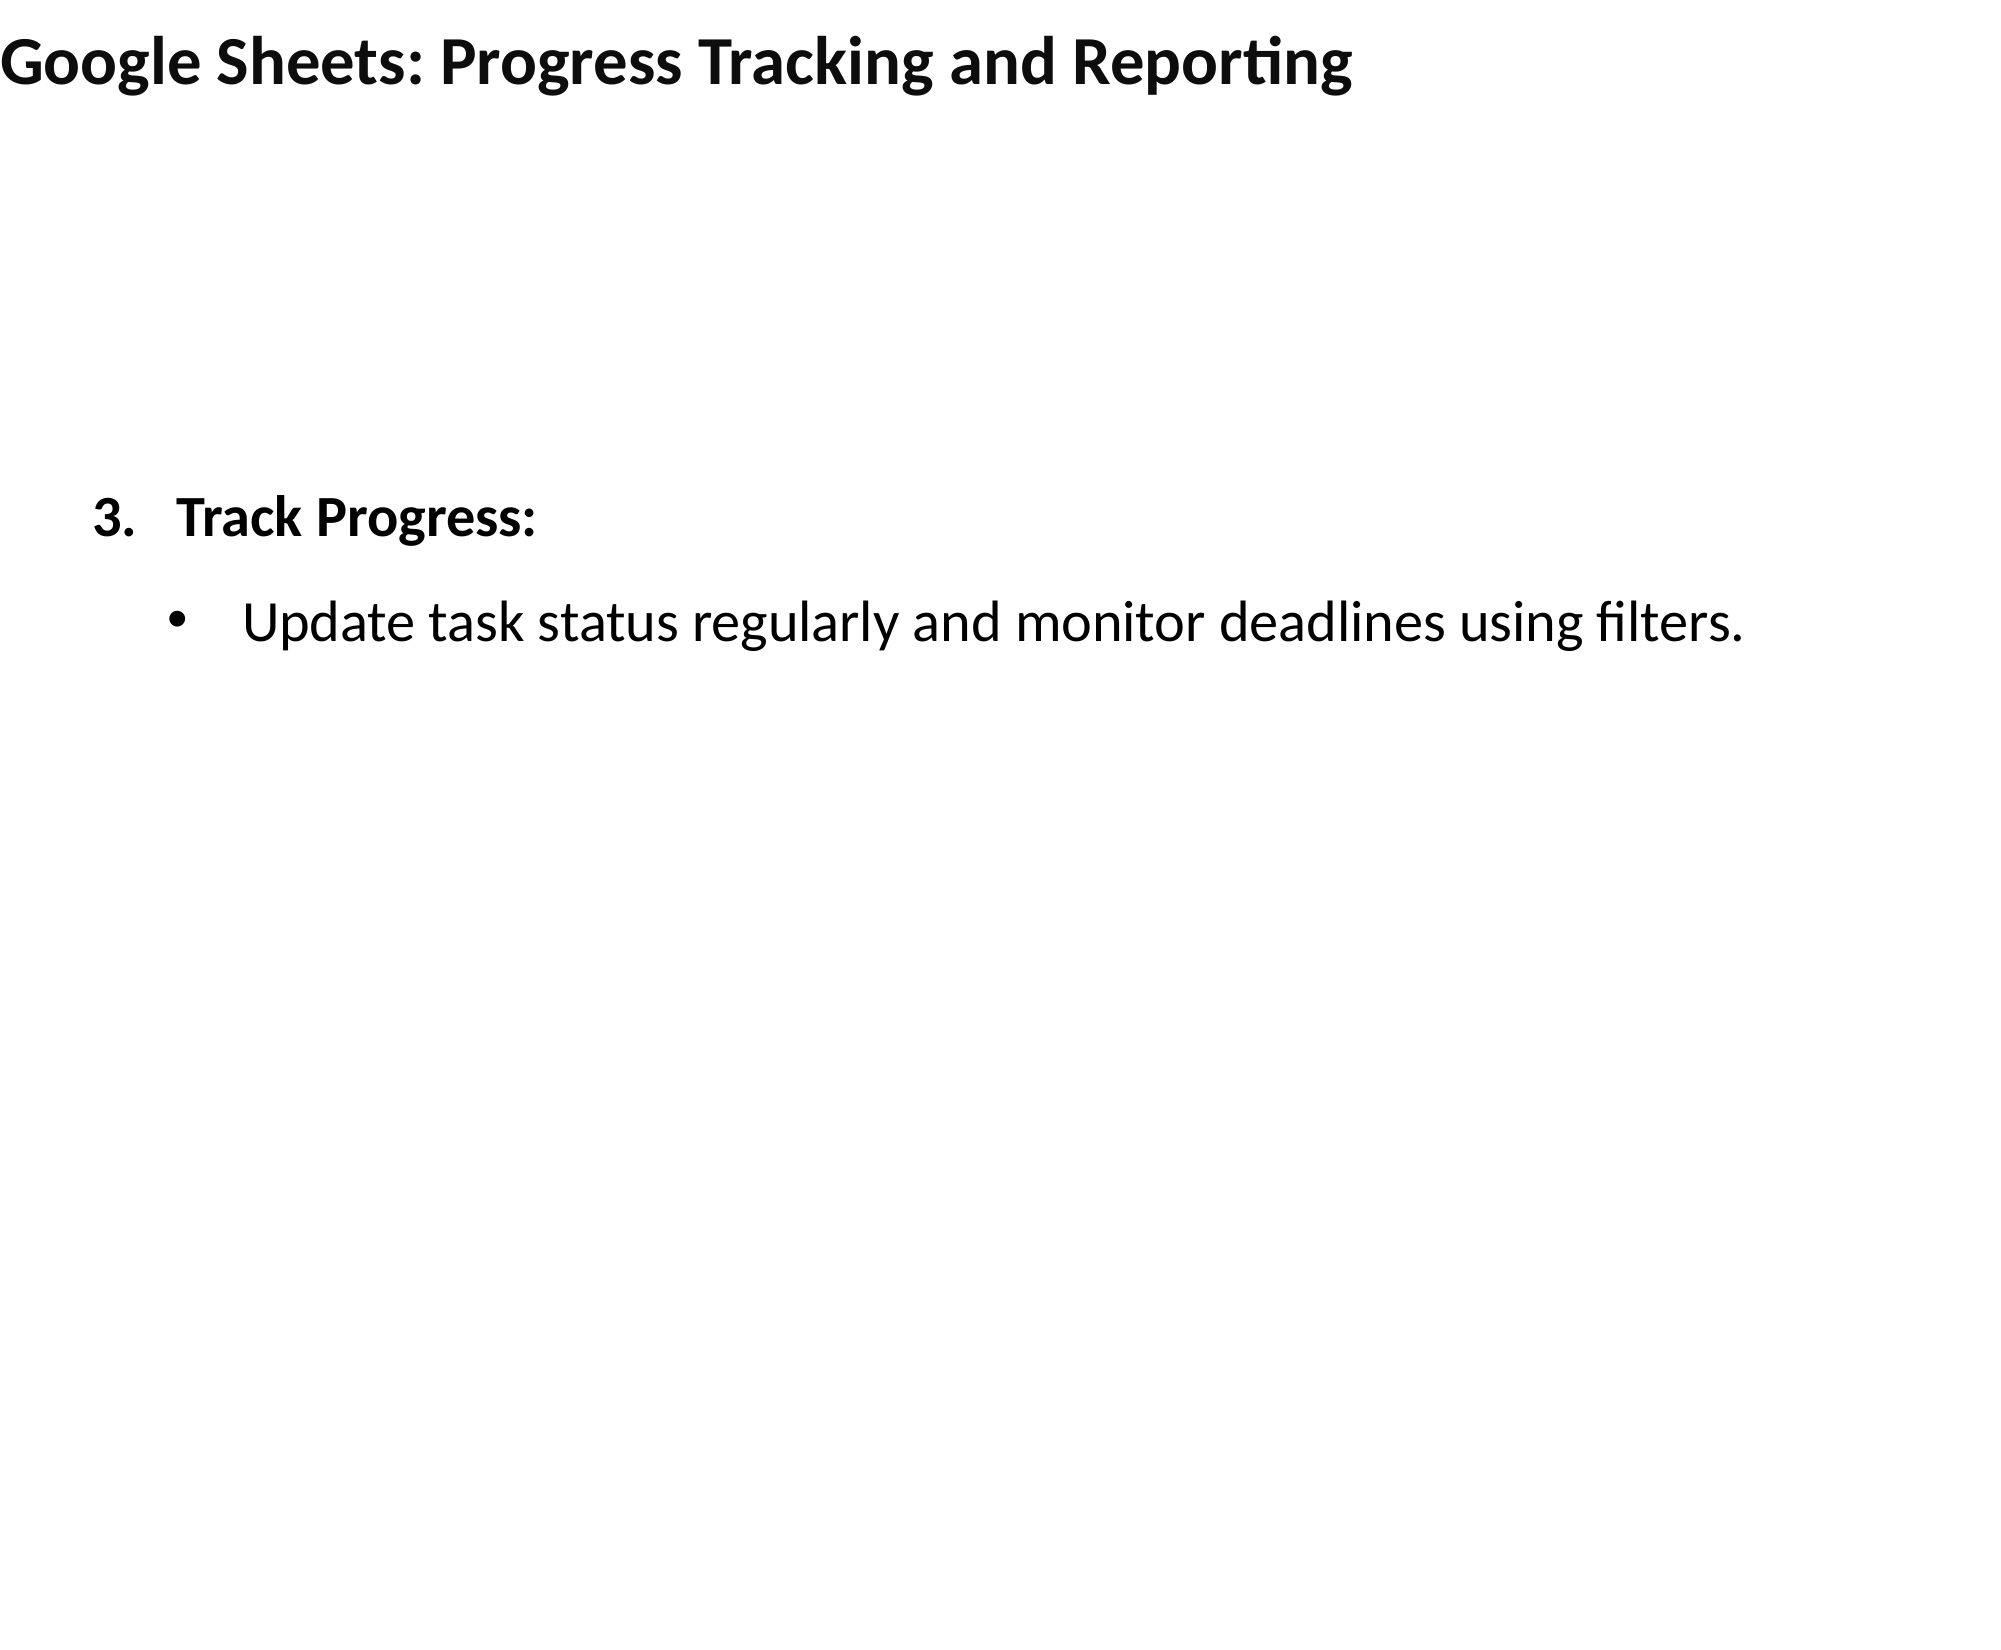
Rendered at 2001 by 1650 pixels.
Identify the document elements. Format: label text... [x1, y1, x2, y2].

title Google Sheets: Progress Tracking and Reporting [0, 0, 1779, 99]
text_box Track Progress: Update task status regularly and monitor deadlines using filters. [77, 435, 1881, 661]
